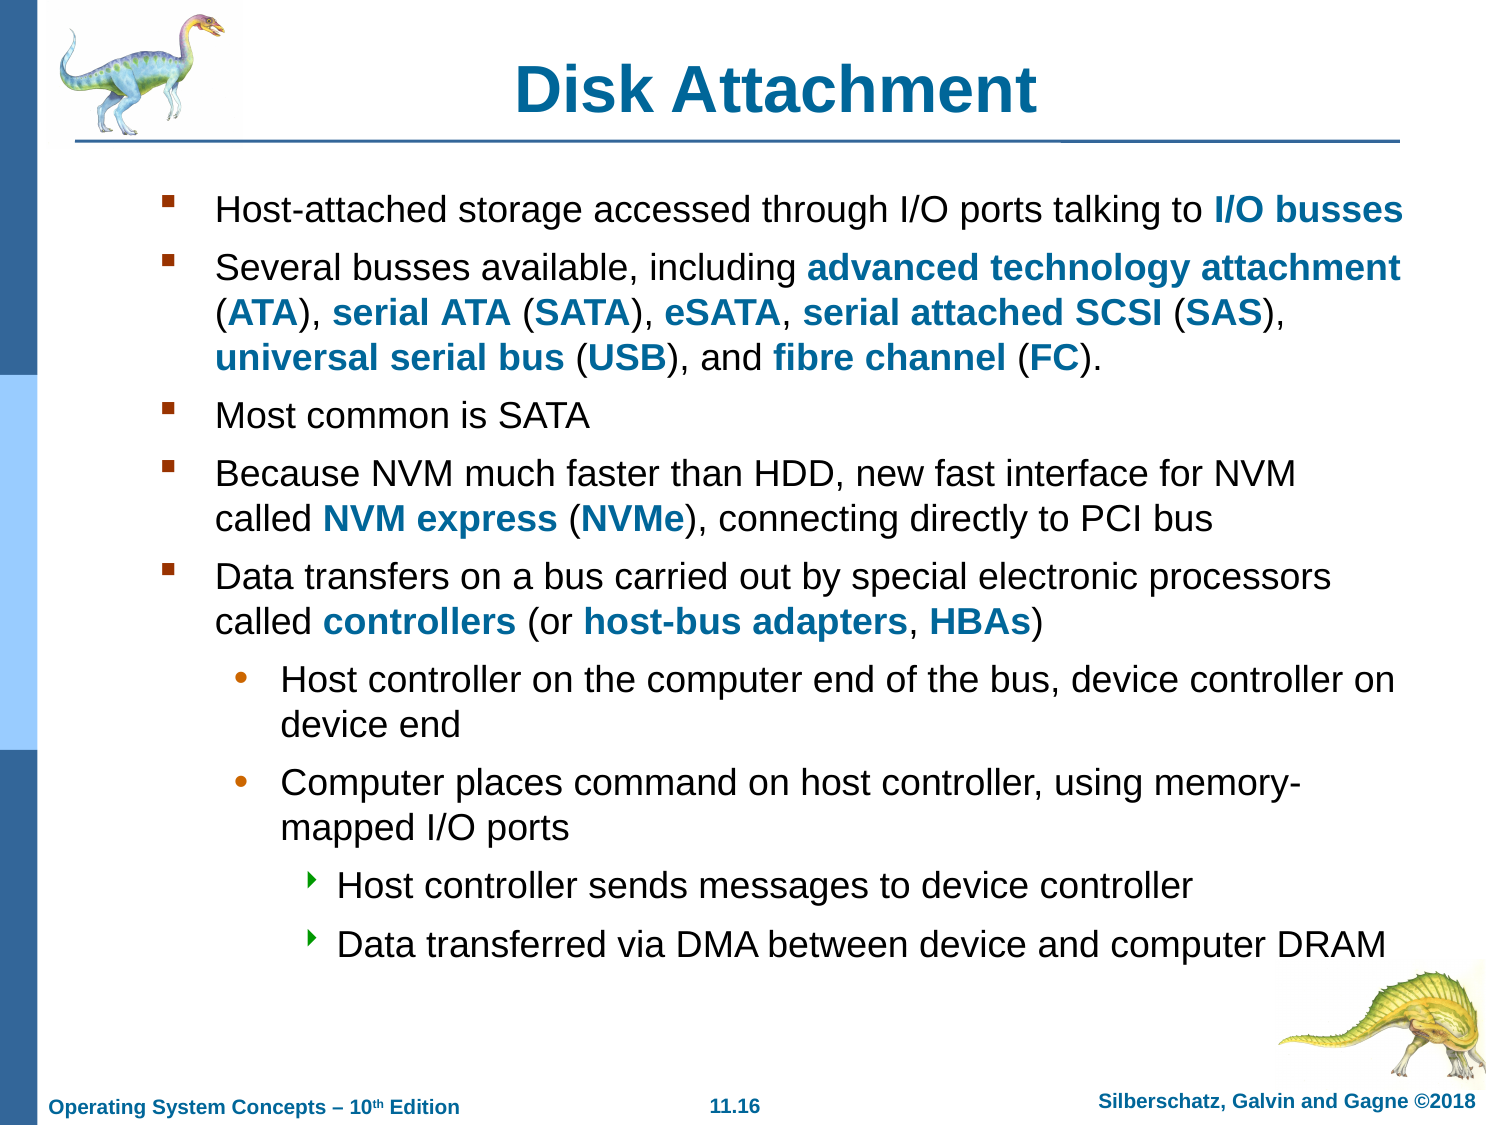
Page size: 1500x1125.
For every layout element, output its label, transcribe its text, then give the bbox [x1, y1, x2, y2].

picture [46, 0, 243, 149]
list Host-attached storage accessed through I/O ports talking to I/O busses Several busses available, including advanced technology attachment (ATA), serial ATA (SATA), eSATA, serial attached SCSI (SAS), universal serial bus (USB), and fibre channel (FC). Most common is SATA Because NVM much faster than HDD, new fast interface for NVM called NVM express (NVMe), connecting directly to PCI bus Data transfers on a bus carried out by special electronic processors called controllers (or host-bus adapters, HBAs) Host controller on the computer end of the bus, device controller on device end Computer places command on host controller, using memory-mapped I/O ports Host controller sends messages to device controller Data transferred via DMA between device and computer DRAM [143, 177, 1421, 965]
picture [1275, 959, 1486, 1090]
title Disk Attachment [136, 39, 1416, 134]
